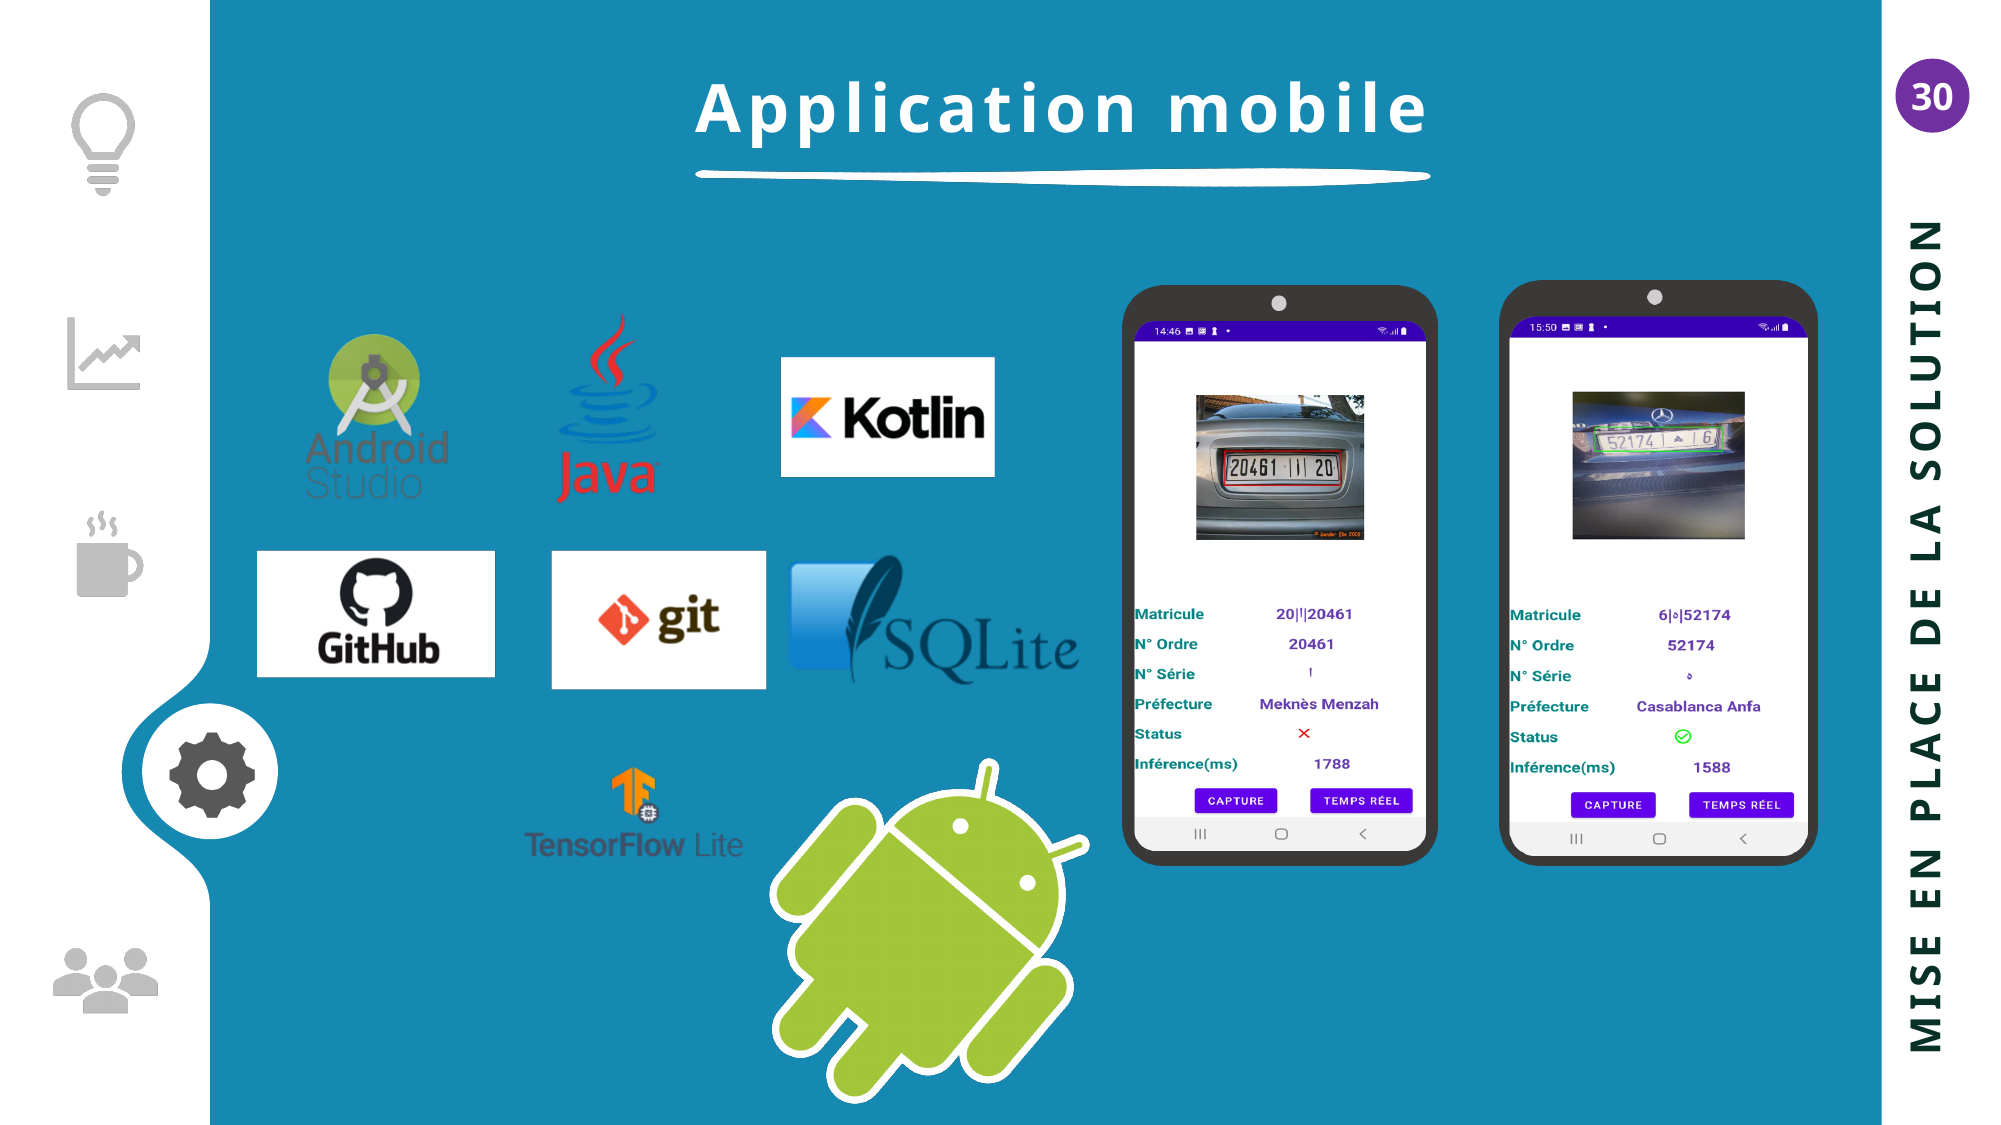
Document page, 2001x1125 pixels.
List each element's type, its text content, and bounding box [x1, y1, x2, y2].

picture [59, 502, 161, 605]
picture [45, 86, 161, 203]
picture [45, 921, 165, 1040]
picture [257, 285, 1438, 1125]
picture [52, 303, 154, 404]
text_box Application mobile [680, 58, 1443, 153]
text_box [1881, 0, 2000, 1125]
picture [45, 715, 165, 835]
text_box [142, 703, 257, 840]
picture [1499, 280, 1818, 866]
picture [695, 158, 1430, 197]
text_box [0, 0, 211, 1125]
